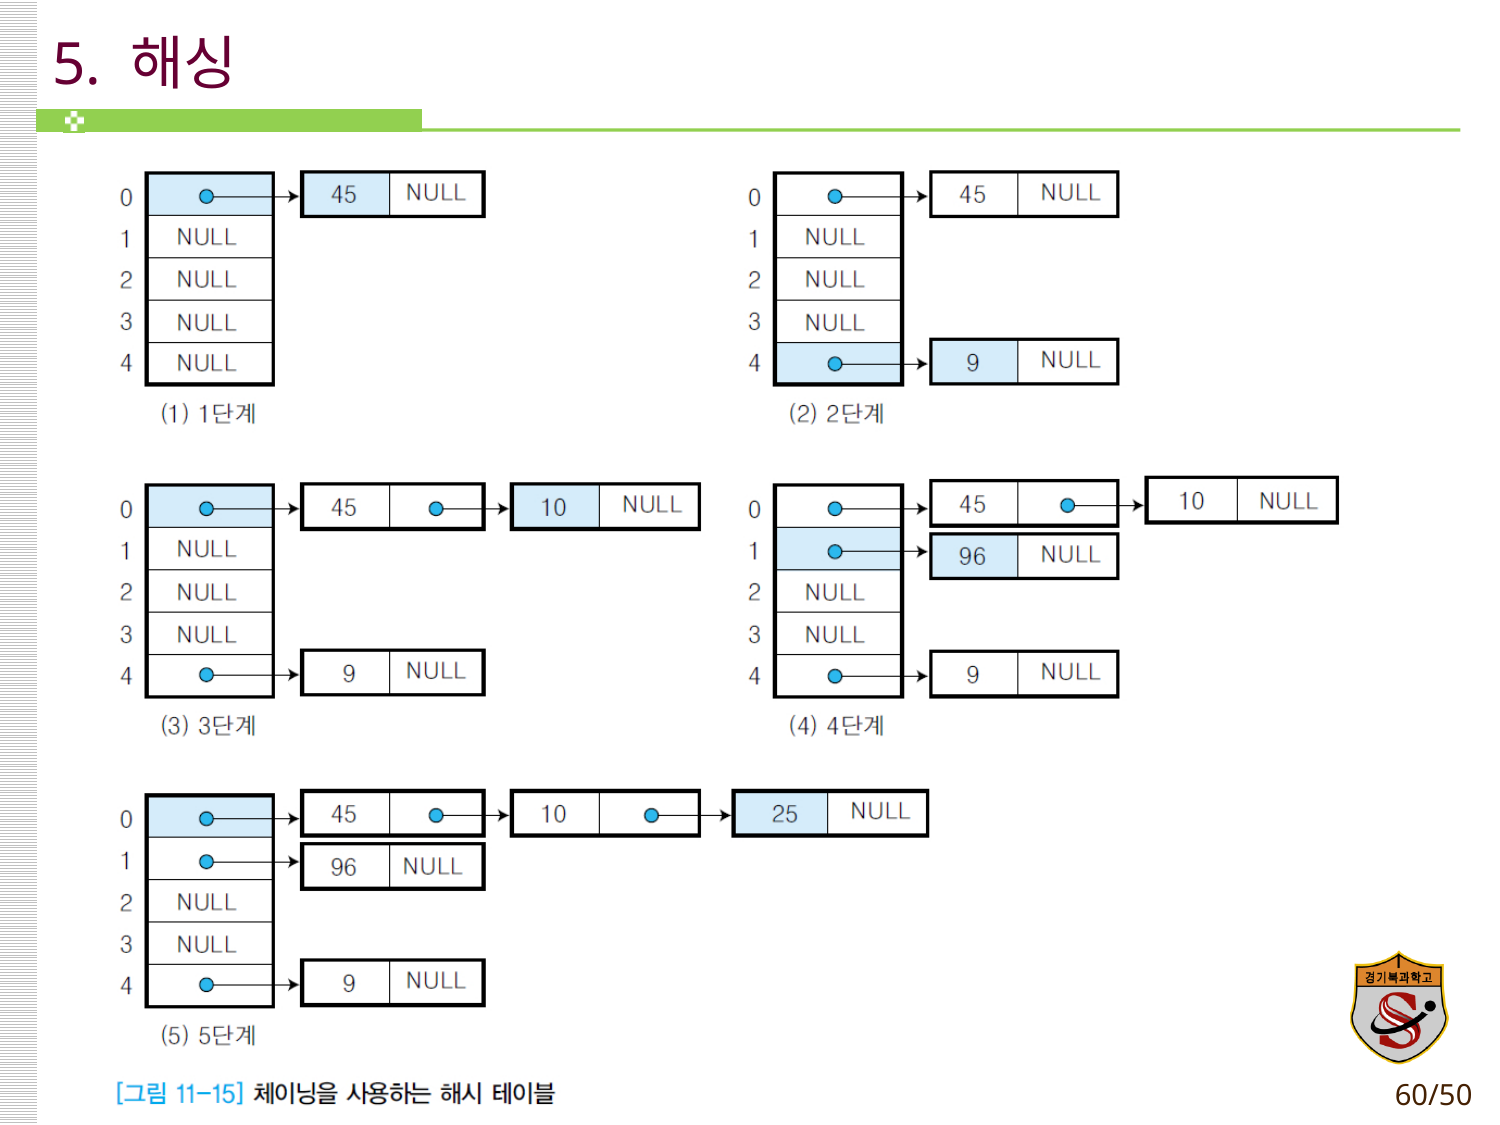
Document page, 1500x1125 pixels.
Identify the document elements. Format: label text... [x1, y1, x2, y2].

picture [65, 111, 84, 131]
picture [100, 154, 1459, 1107]
title 5. 해싱 [37, 13, 1278, 109]
